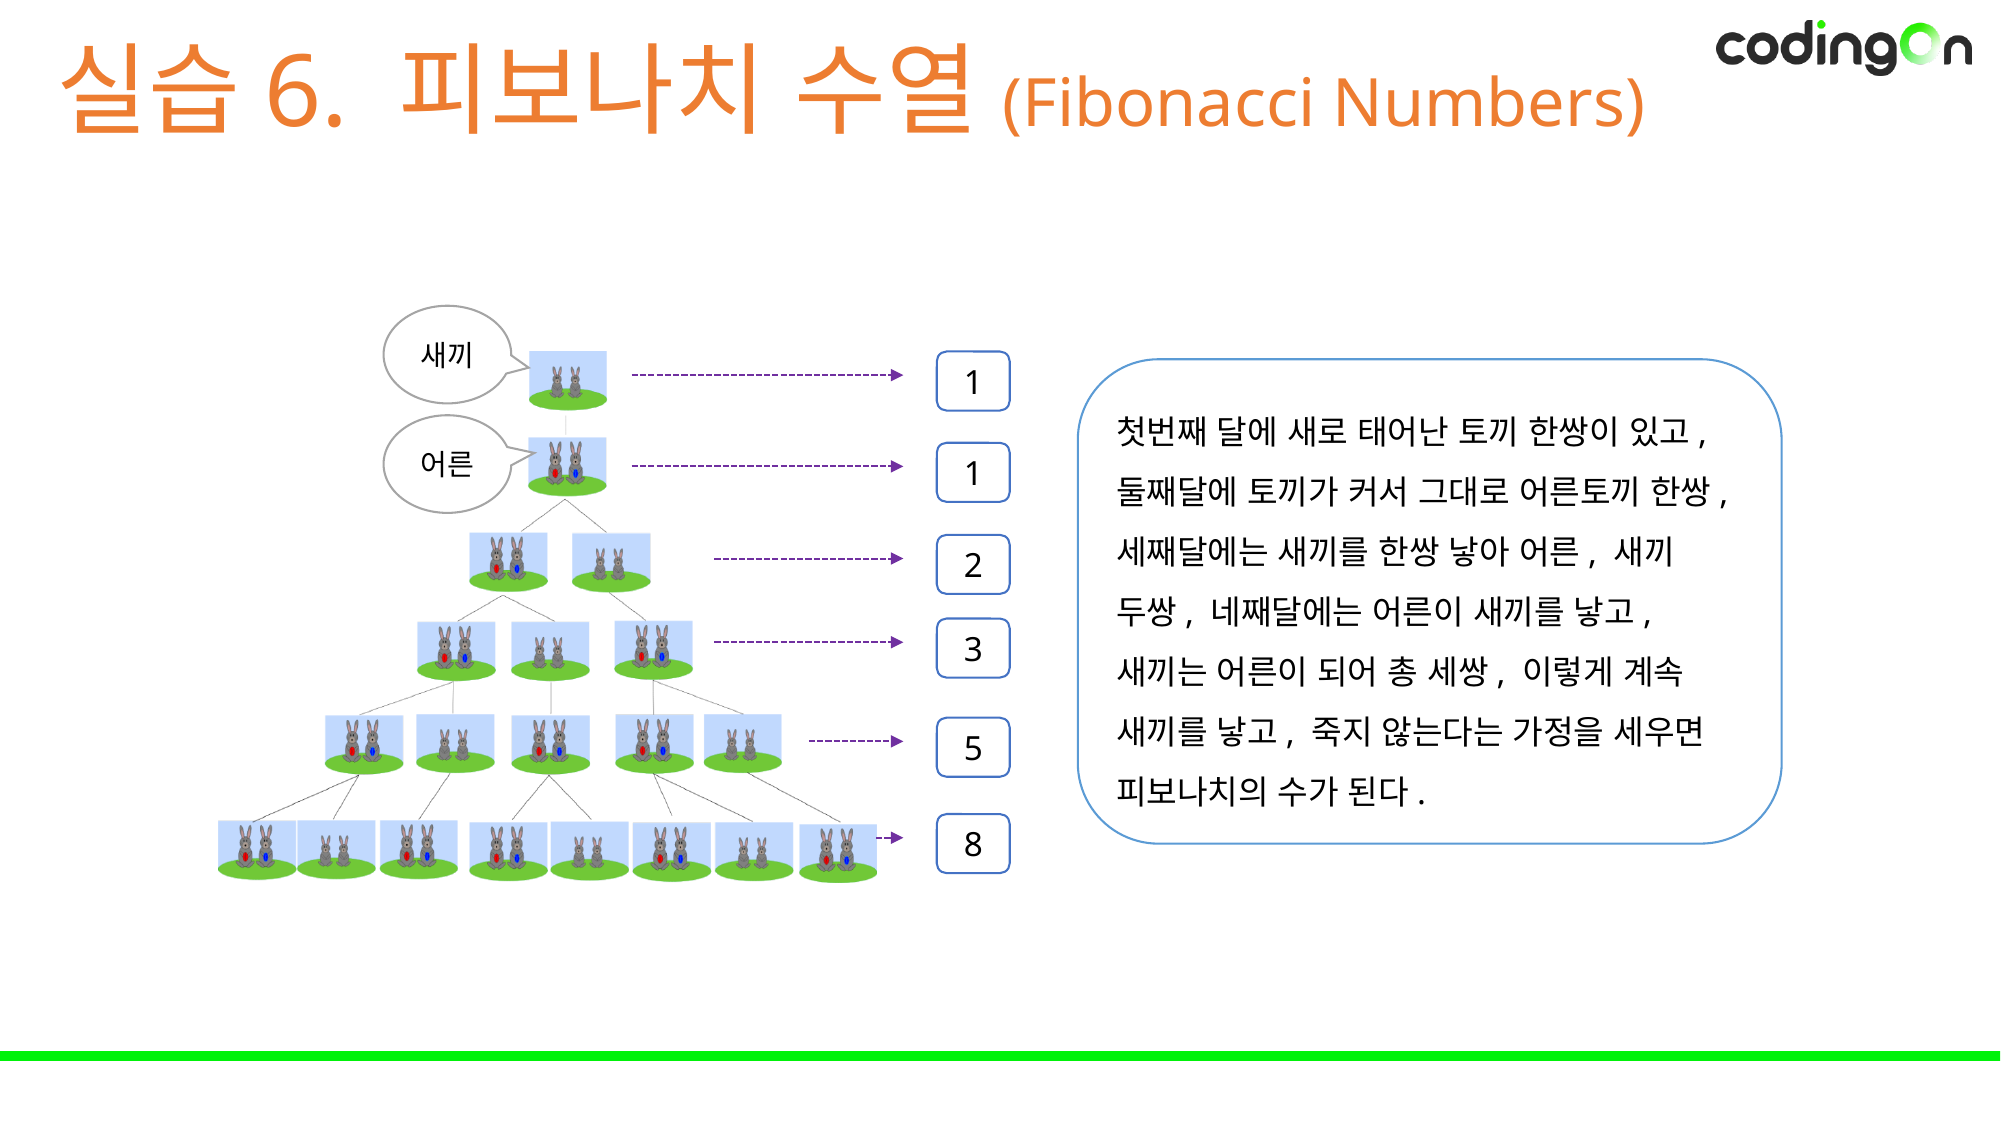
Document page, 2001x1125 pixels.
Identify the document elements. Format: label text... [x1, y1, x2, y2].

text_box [218, 305, 1782, 884]
title 실습6. 피보나치 수열(Fibonacci Numbers) [41, 0, 1767, 188]
picture [1767, 20, 1972, 76]
